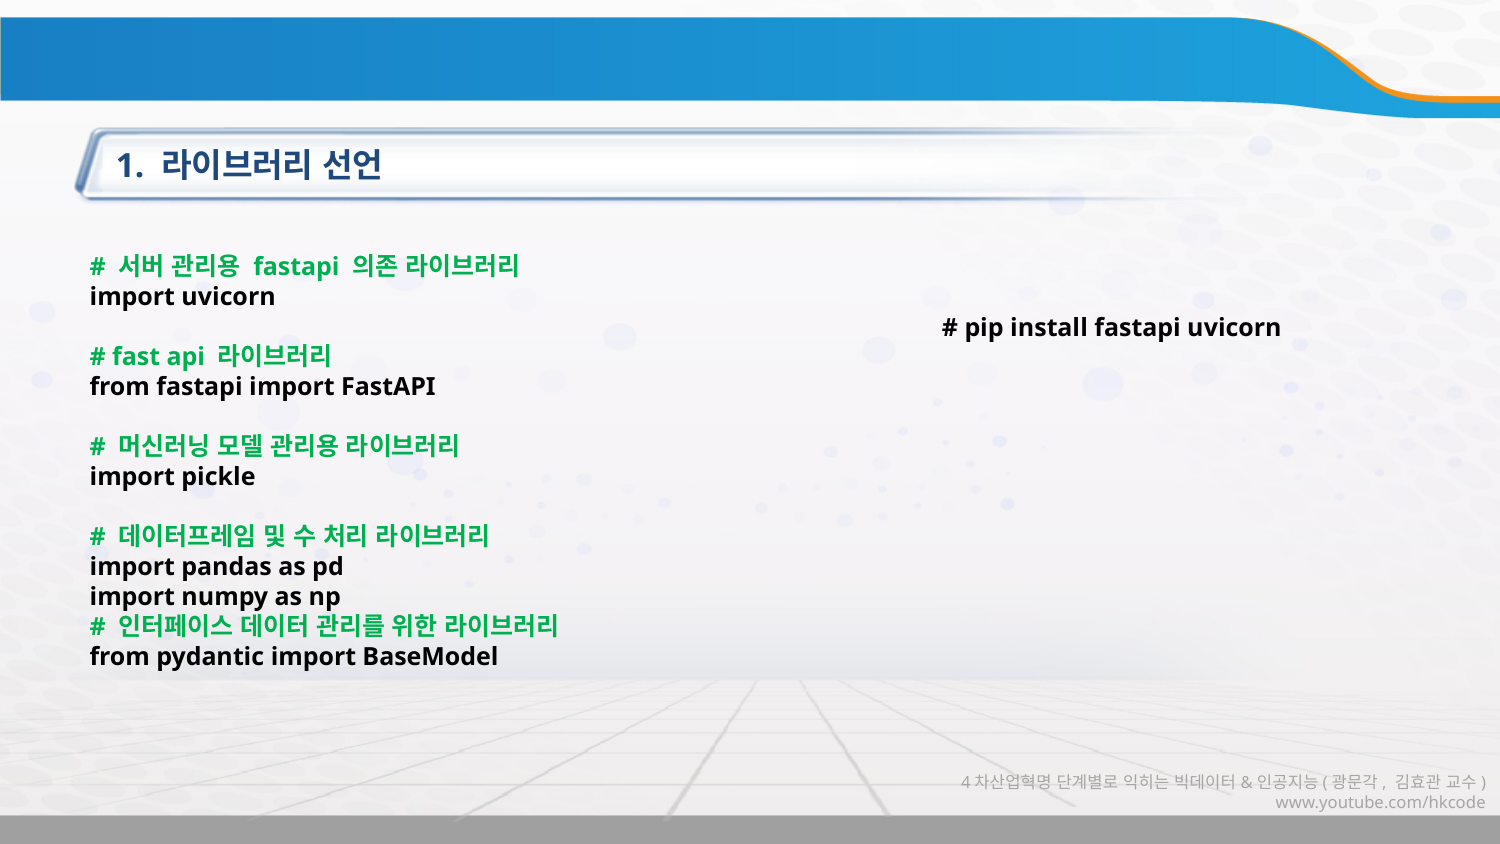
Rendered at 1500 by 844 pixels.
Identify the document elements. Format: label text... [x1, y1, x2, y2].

text_box # pip install fastapi uvicorn [927, 303, 1365, 349]
text_box # 서버 관리용 fastapi 의존 라이브러리 import uvicorn # fast api 라이브러리 from fastapi import FastAPI # 머신러닝 모델 관리용 라이브러리 import pickle # 데이터프레임 및 수 처리 라이브러리 import pandas as pd import numpy as np # 인터페이스 데이터 관리를 위한 라이브러리 from pydantic import BaseModel [74, 243, 829, 678]
picture [0, 0, 1500, 844]
text_box 3. 서빙모델 구축 (FastAPI) [29, 0, 1175, 103]
